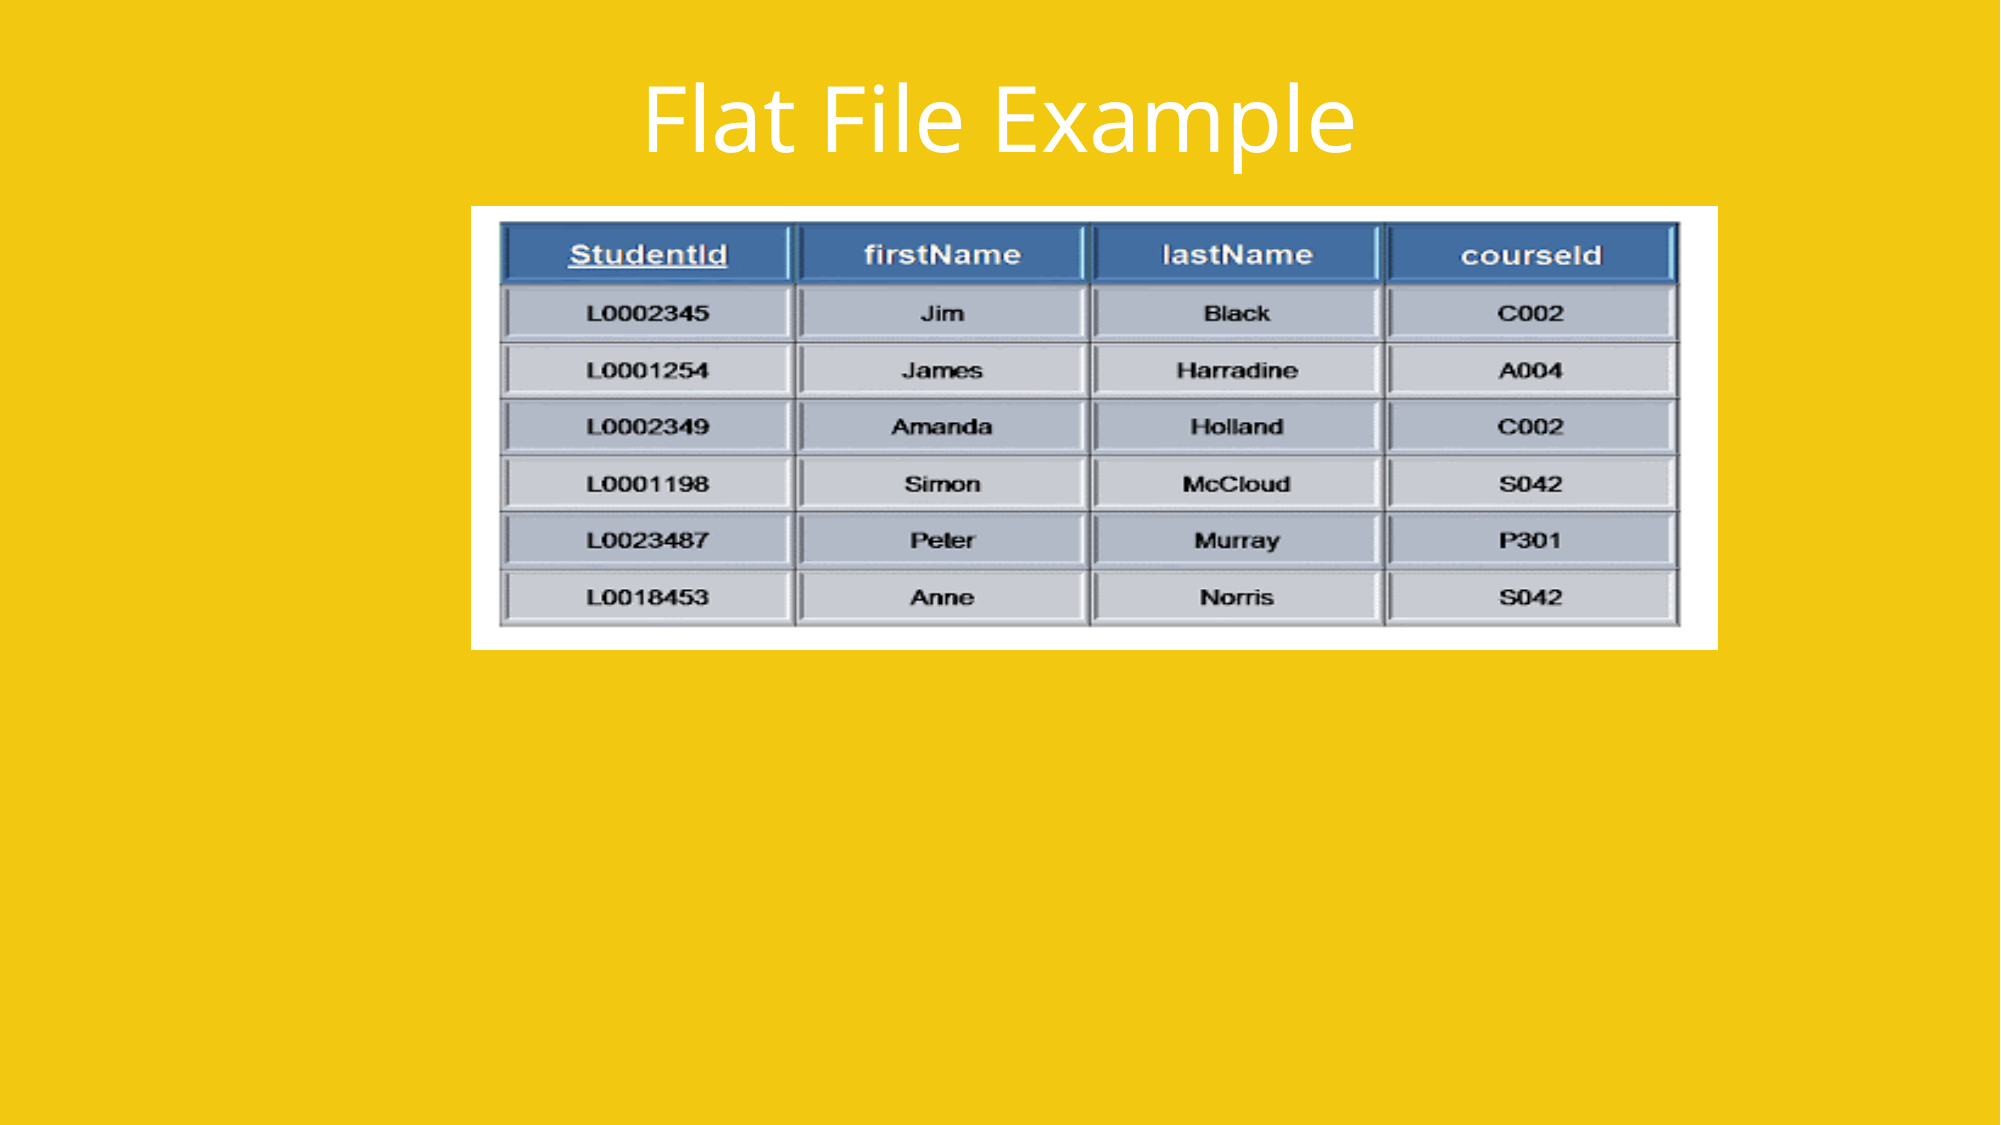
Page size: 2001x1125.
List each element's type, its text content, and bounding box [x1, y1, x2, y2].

picture [470, 206, 1718, 650]
title Flat File Example [44, 47, 1956, 200]
